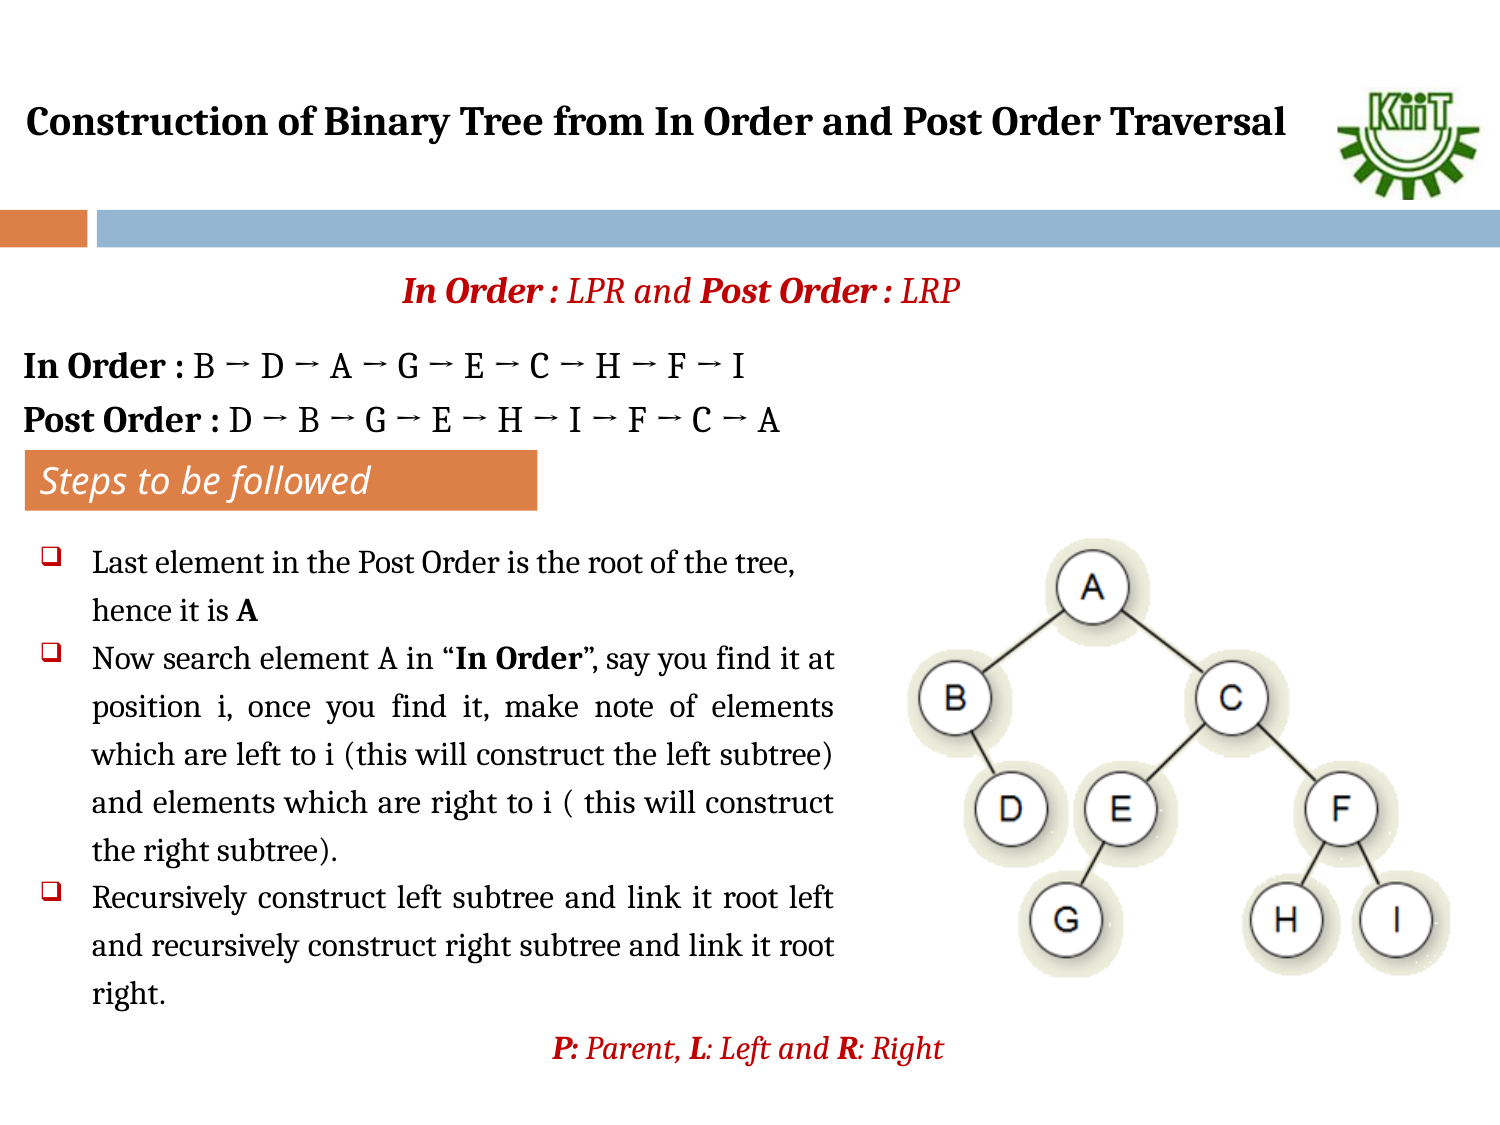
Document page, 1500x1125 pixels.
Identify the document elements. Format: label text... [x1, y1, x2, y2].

text_box In Order : LPR and Post Order : LRP [387, 249, 1213, 320]
text_box P: Parent, L: Left and R: Right [537, 1011, 988, 1071]
text_box In Order : B → D → A → G → E → C → H → F → I Post Order : D → B → G → E → H → I → F → C → A [8, 324, 1038, 450]
text_box Last element in the Post Order is the root of the tree, hence it is A Now search element A in “In Order”, say you find it at position i, once you find it, make note of elements which are left to i (this will construct the left subtree) and elements which are right to i ( this will construct the right subtree). Recursively construct left subtree and link it root left and recursively con­struct right subtree and link it root right. [24, 525, 850, 1021]
picture [899, 537, 1452, 979]
text_box Steps to be followed [24, 450, 538, 511]
title Construction of Binary Tree from In Order and Post Order Traversal [10, 37, 1349, 201]
picture [1337, 87, 1491, 201]
